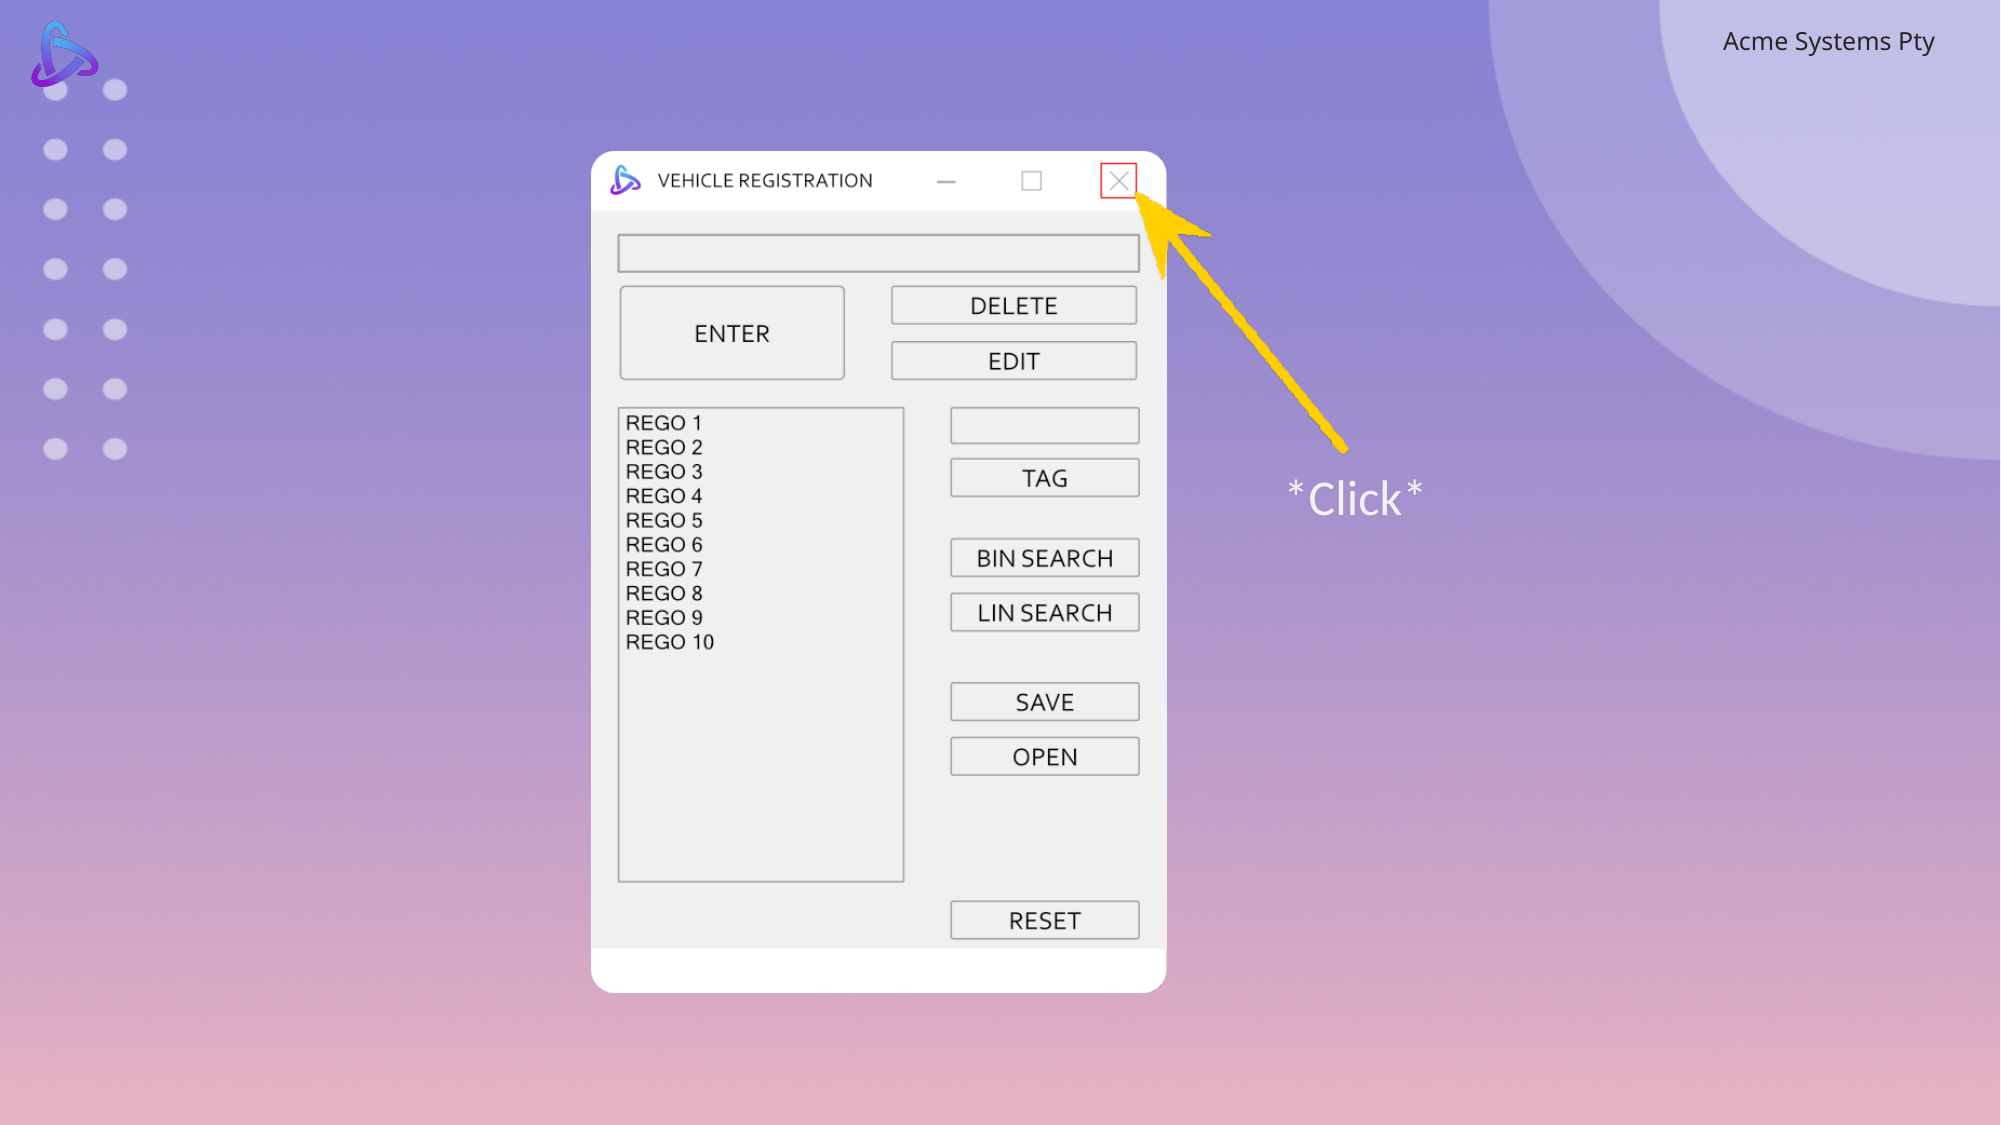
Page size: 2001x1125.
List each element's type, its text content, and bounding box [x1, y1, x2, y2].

text_box Acme Systems Pty [1708, 17, 2000, 63]
text_box *Click* [1269, 458, 1615, 533]
picture [0, 0, 2001, 1125]
